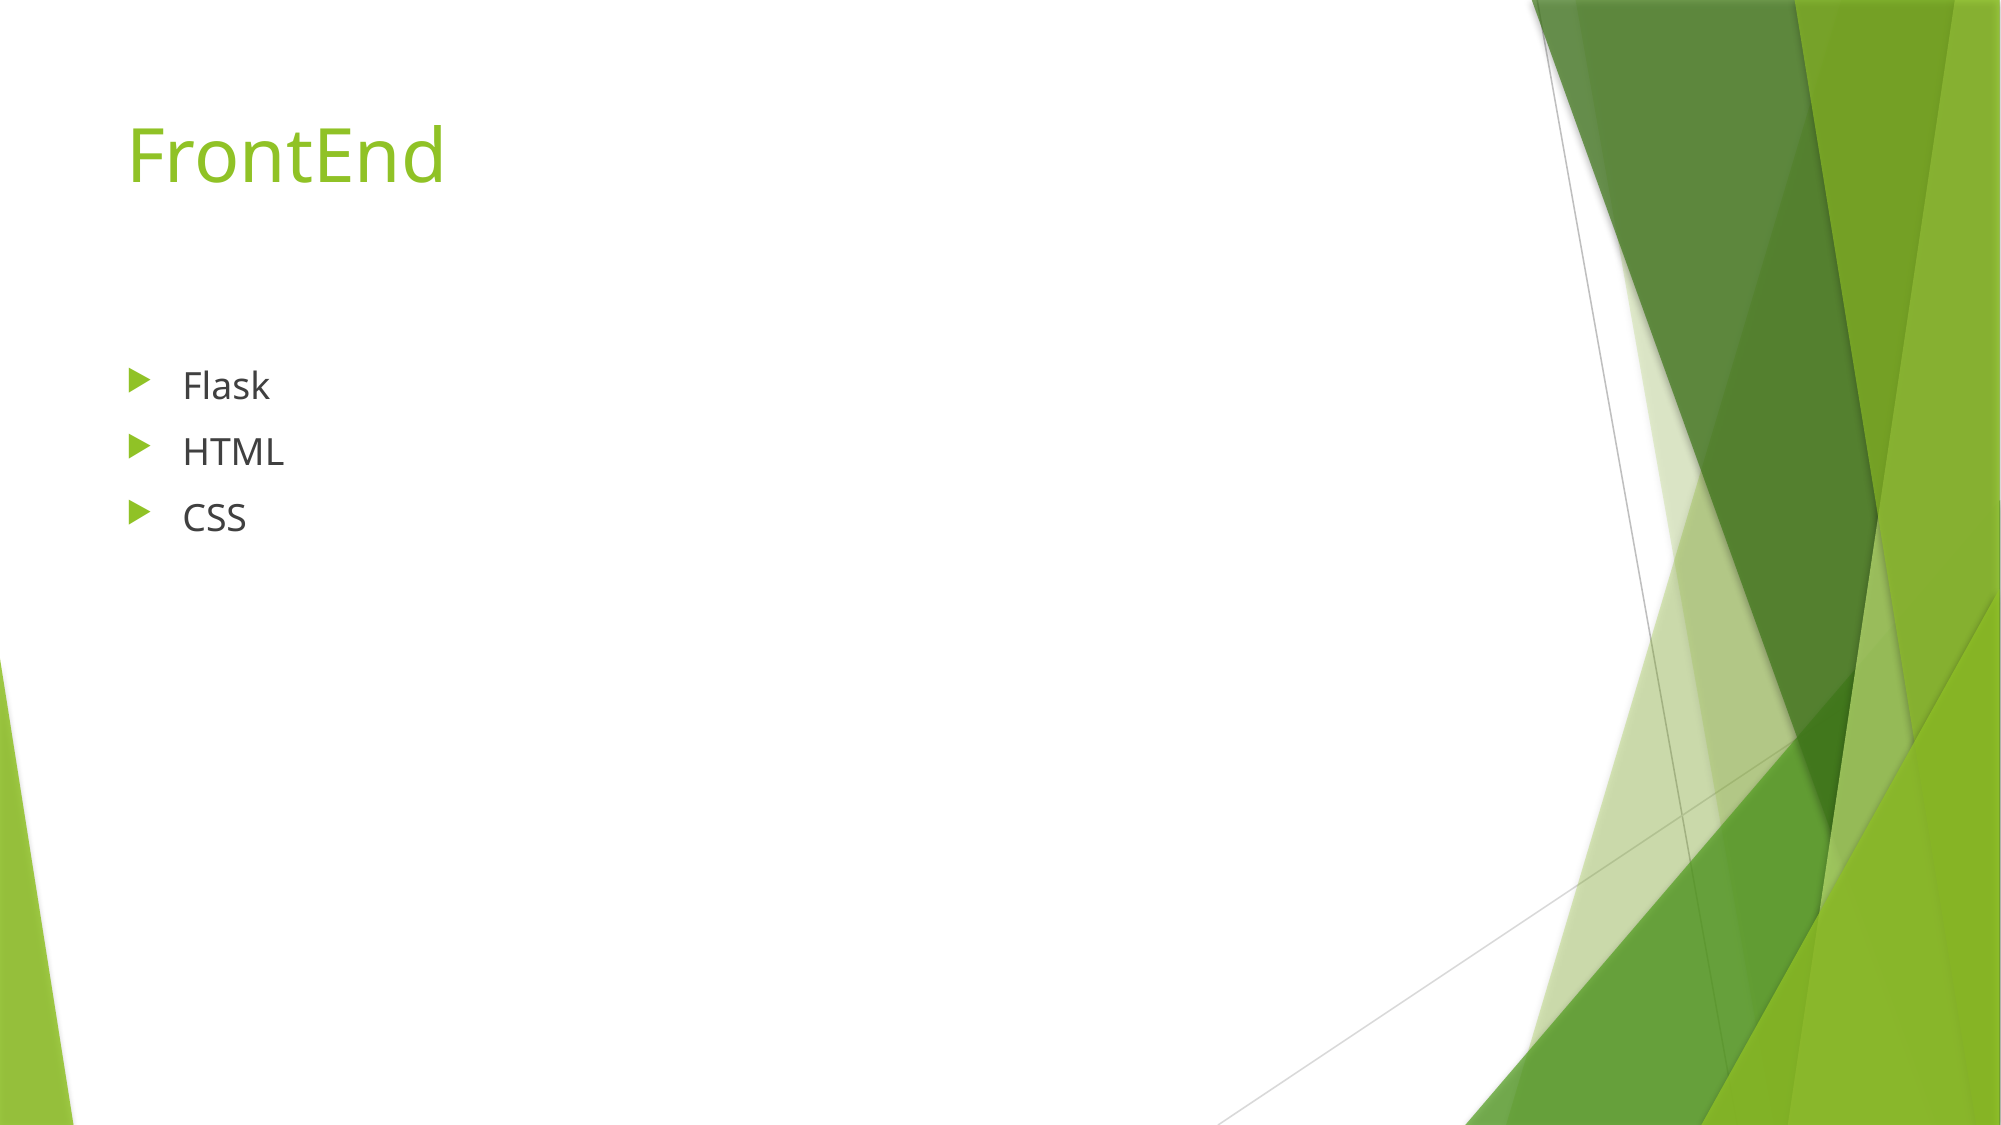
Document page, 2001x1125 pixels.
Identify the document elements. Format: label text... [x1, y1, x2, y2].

list Flask HTML CSS [111, 354, 1522, 992]
title FrontEnd [111, 99, 1522, 317]
